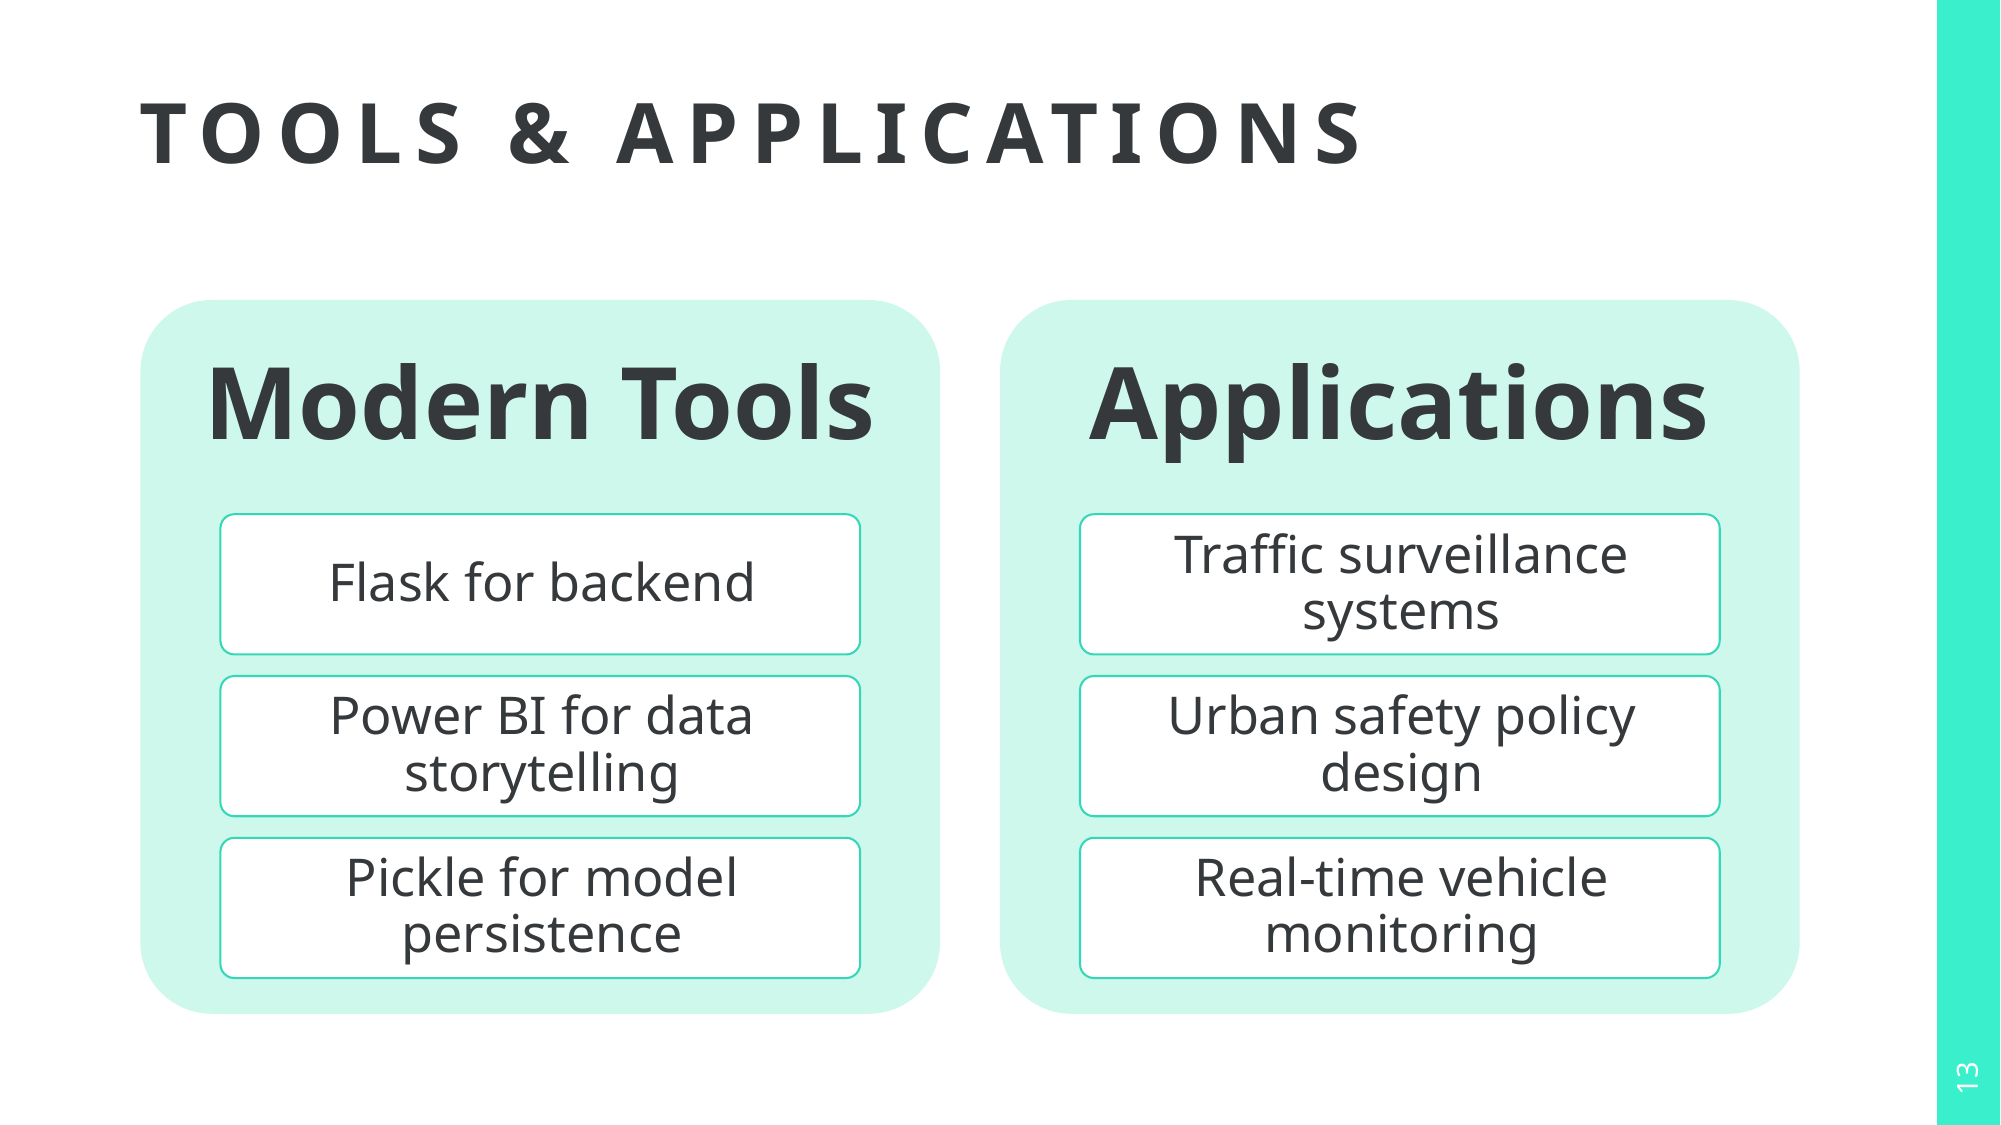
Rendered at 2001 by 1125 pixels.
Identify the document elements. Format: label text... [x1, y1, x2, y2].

title Tools & Applications [139, 53, 1756, 222]
slide_number 13 [1937, 1032, 2000, 1125]
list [139, 299, 1801, 1014]
